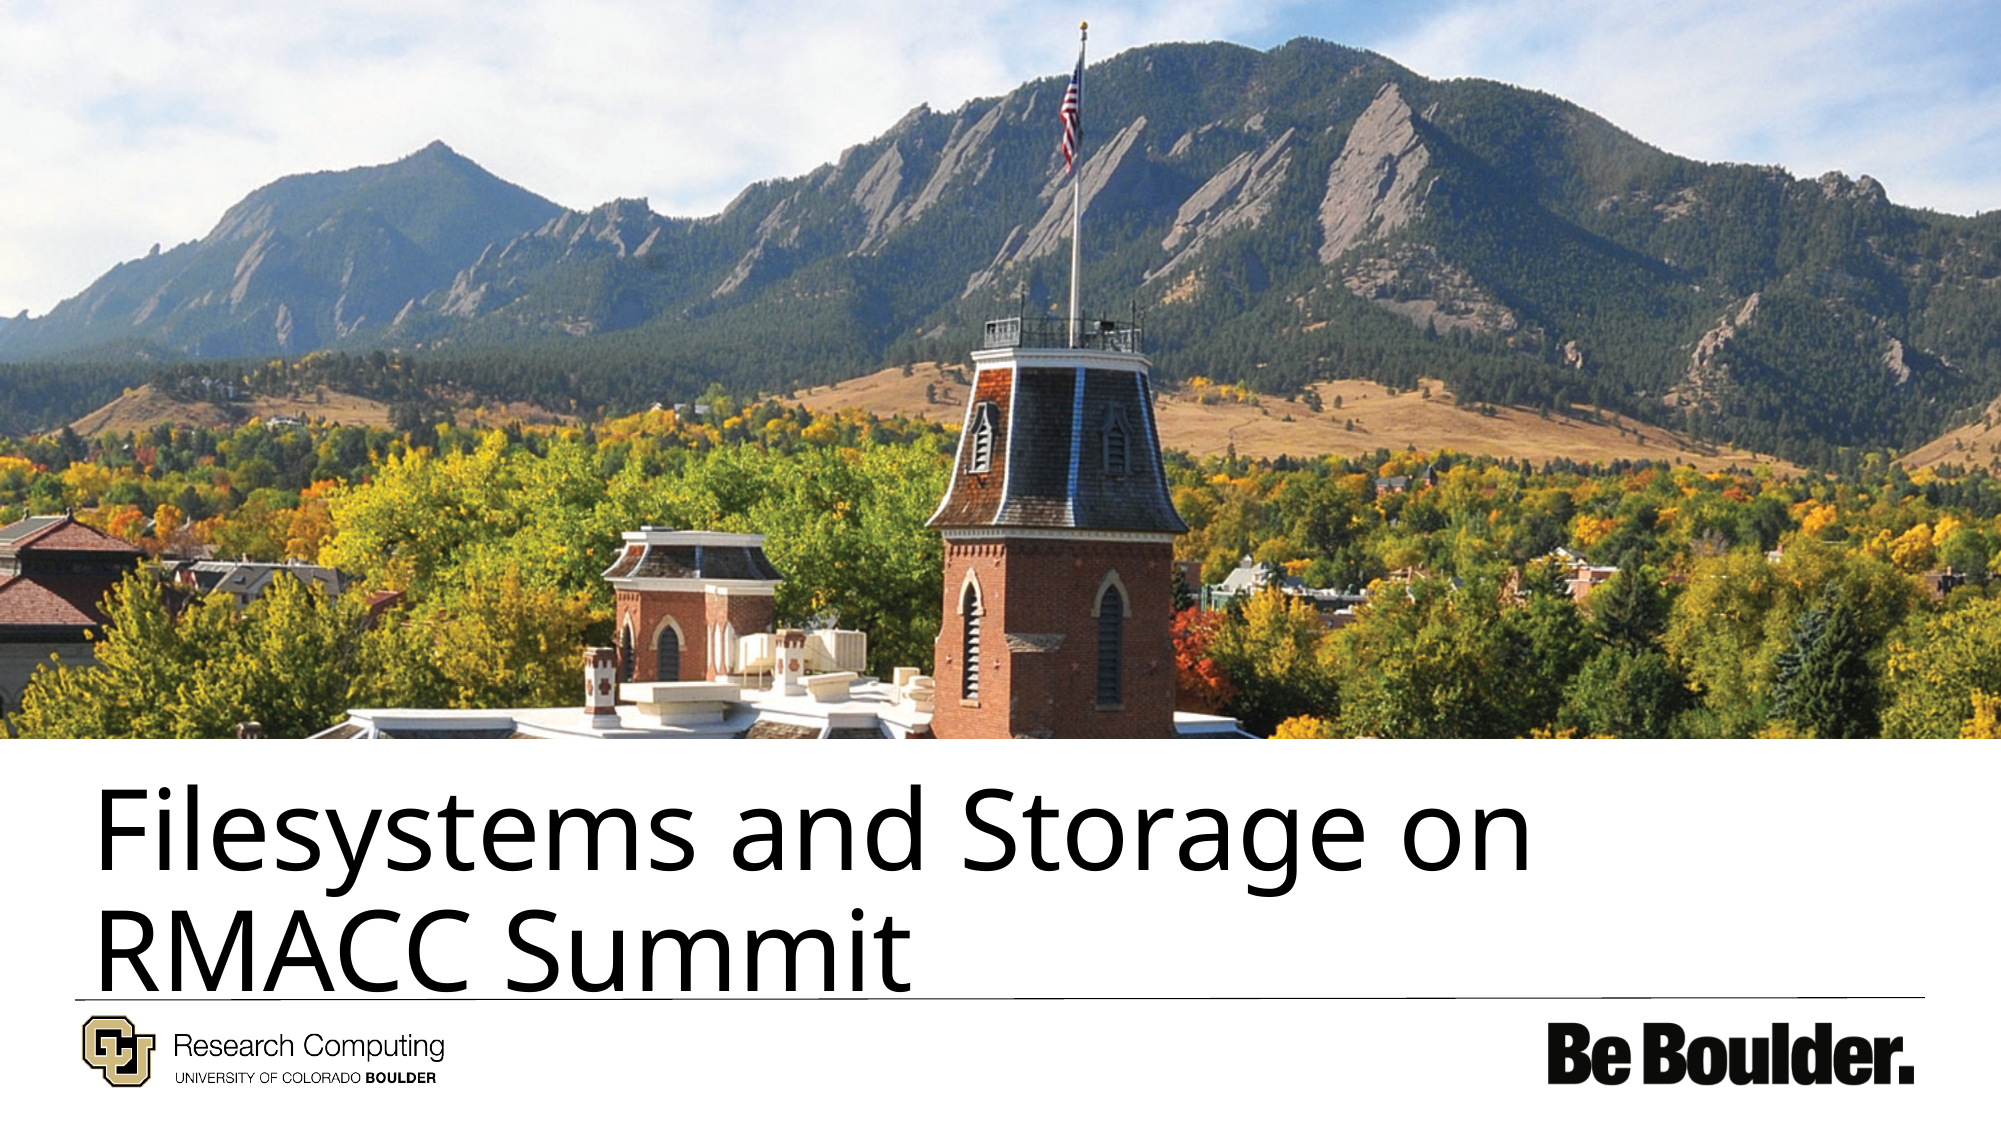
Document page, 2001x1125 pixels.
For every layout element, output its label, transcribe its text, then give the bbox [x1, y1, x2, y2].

picture [81, 1024, 444, 1088]
picture [0, 0, 2001, 739]
picture [1524, 1015, 1938, 1088]
title Filesystems and Storage on RMACC Summit [76, 762, 1771, 1024]
